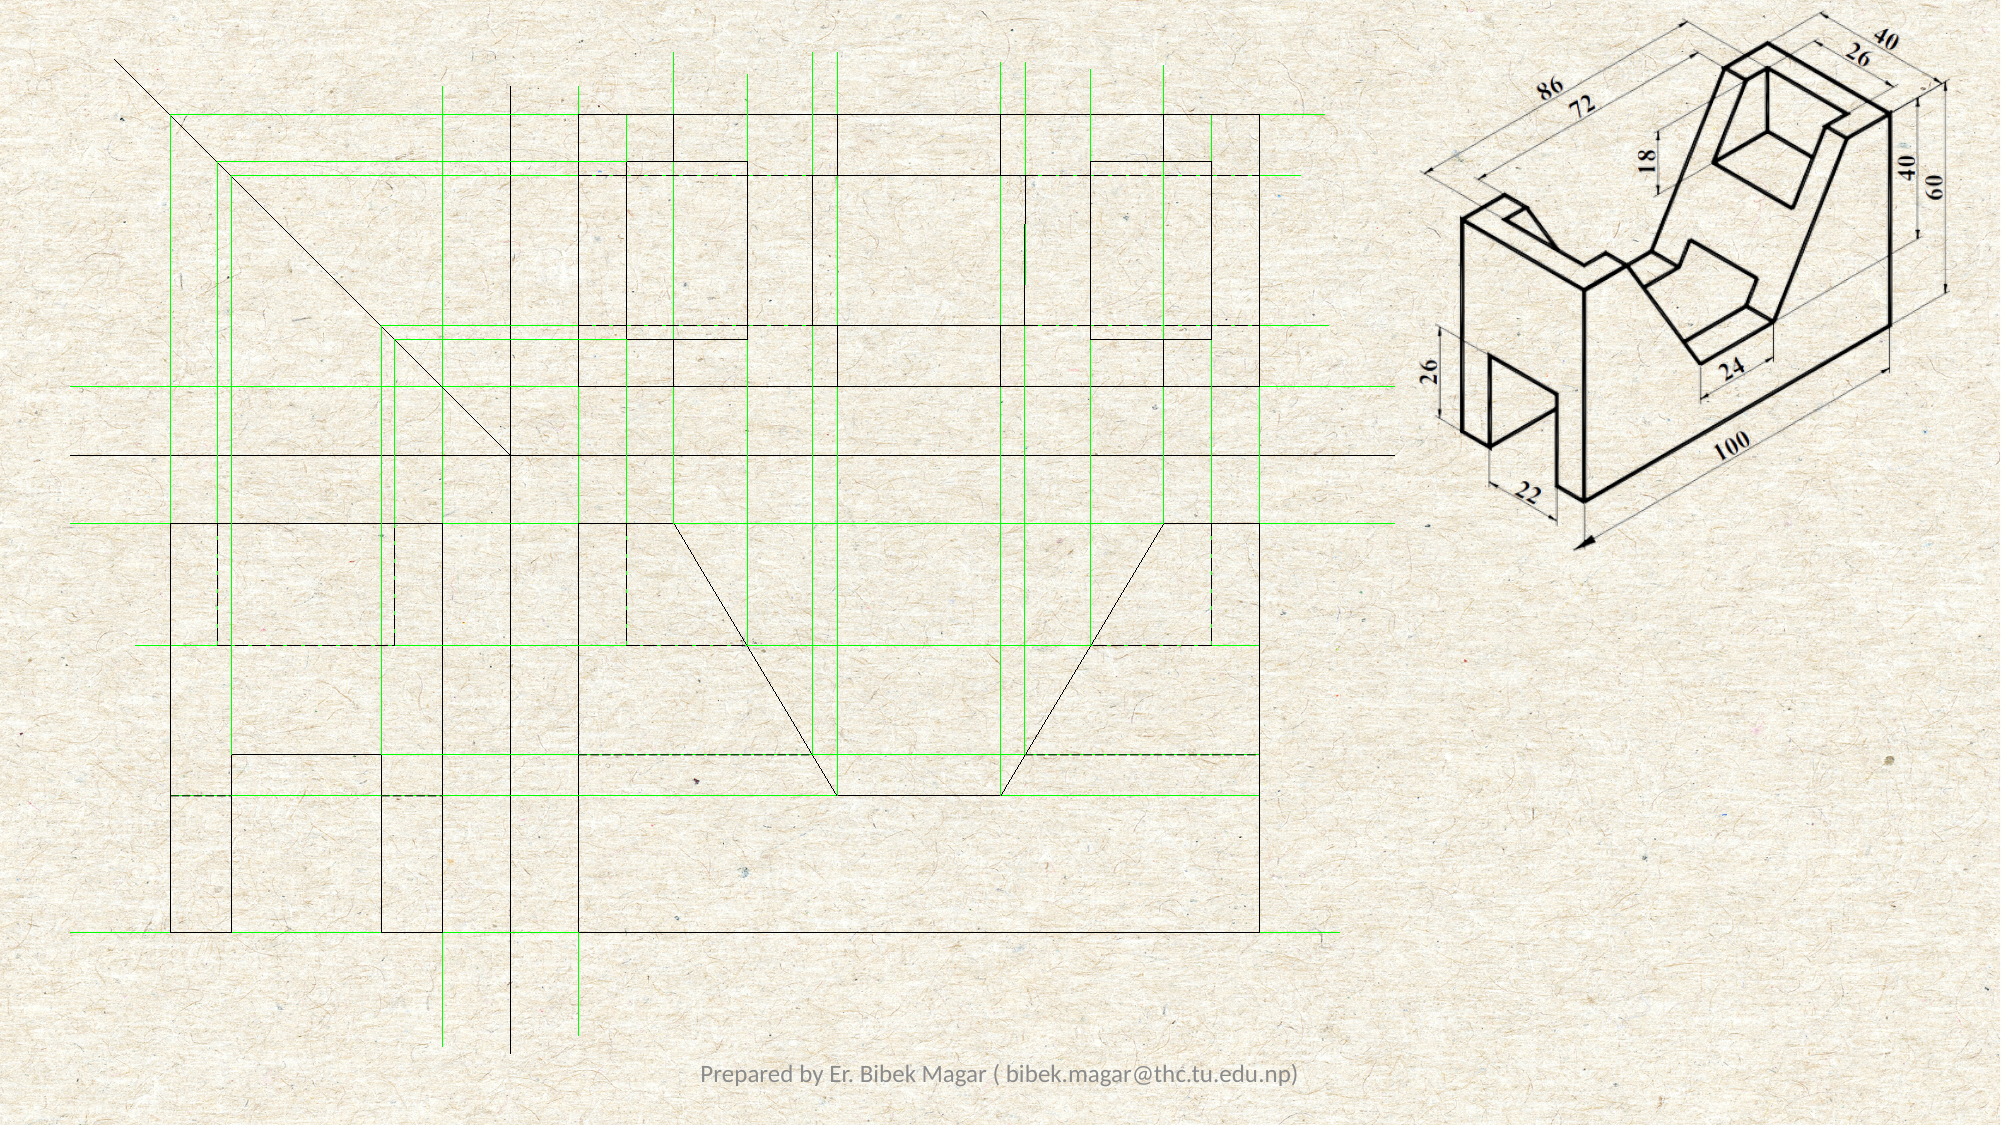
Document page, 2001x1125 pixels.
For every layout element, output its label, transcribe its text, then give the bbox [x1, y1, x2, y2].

picture [0, 0, 2001, 1125]
footer Prepared by Er. Bibek Magar ( bibek.magar@thc.tu.edu.np) [662, 1042, 1338, 1103]
